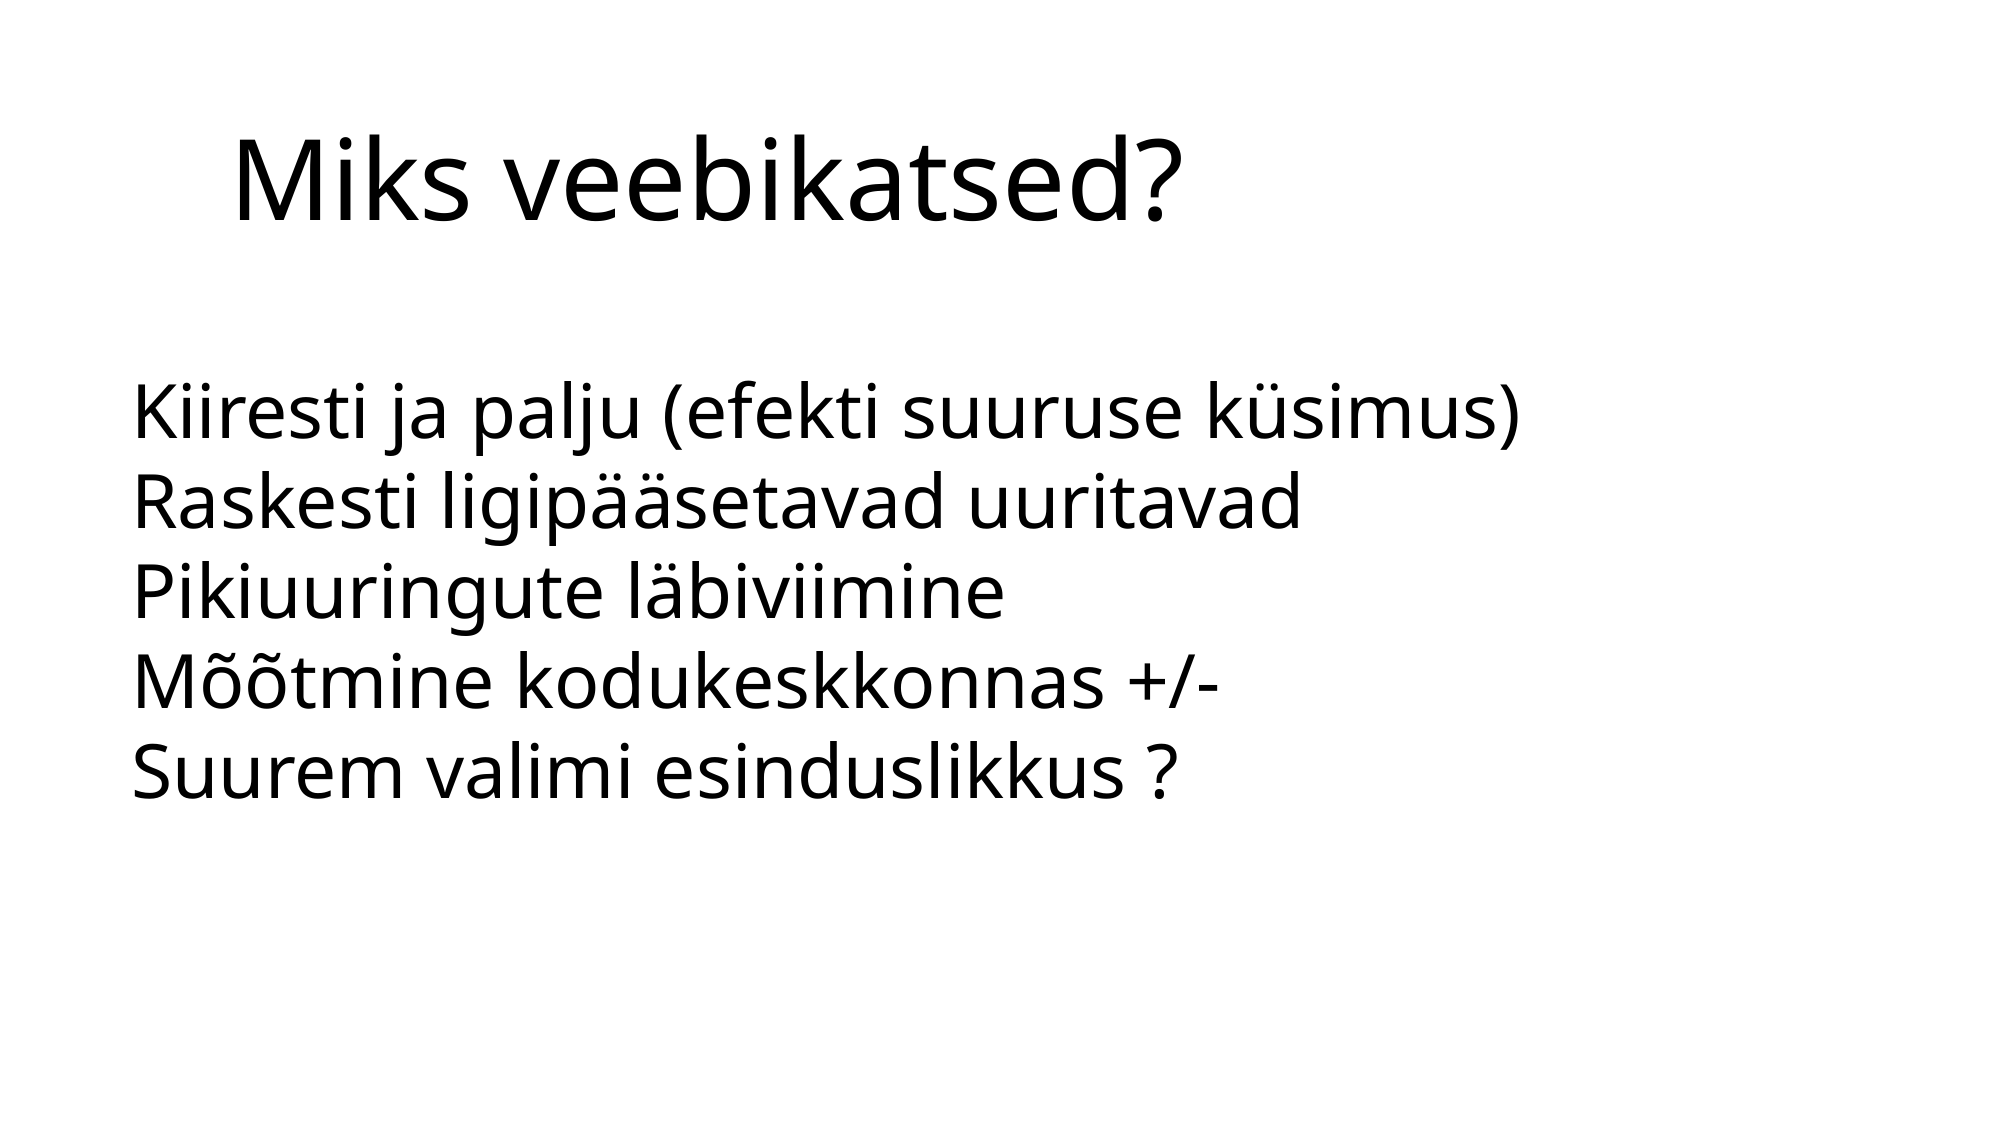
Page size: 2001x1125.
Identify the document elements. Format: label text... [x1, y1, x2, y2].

text_box Kiiresti ja palju (efekti suuruse küsimus) Raskesti ligipääsetavad uuritavad Pikiuuringute läbiviimine Mõõtmine kodukeskkonnas +/- Suurem valimi esinduslikkus ? [116, 355, 1537, 821]
text_box Miks veebikatsed? [214, 116, 1819, 334]
